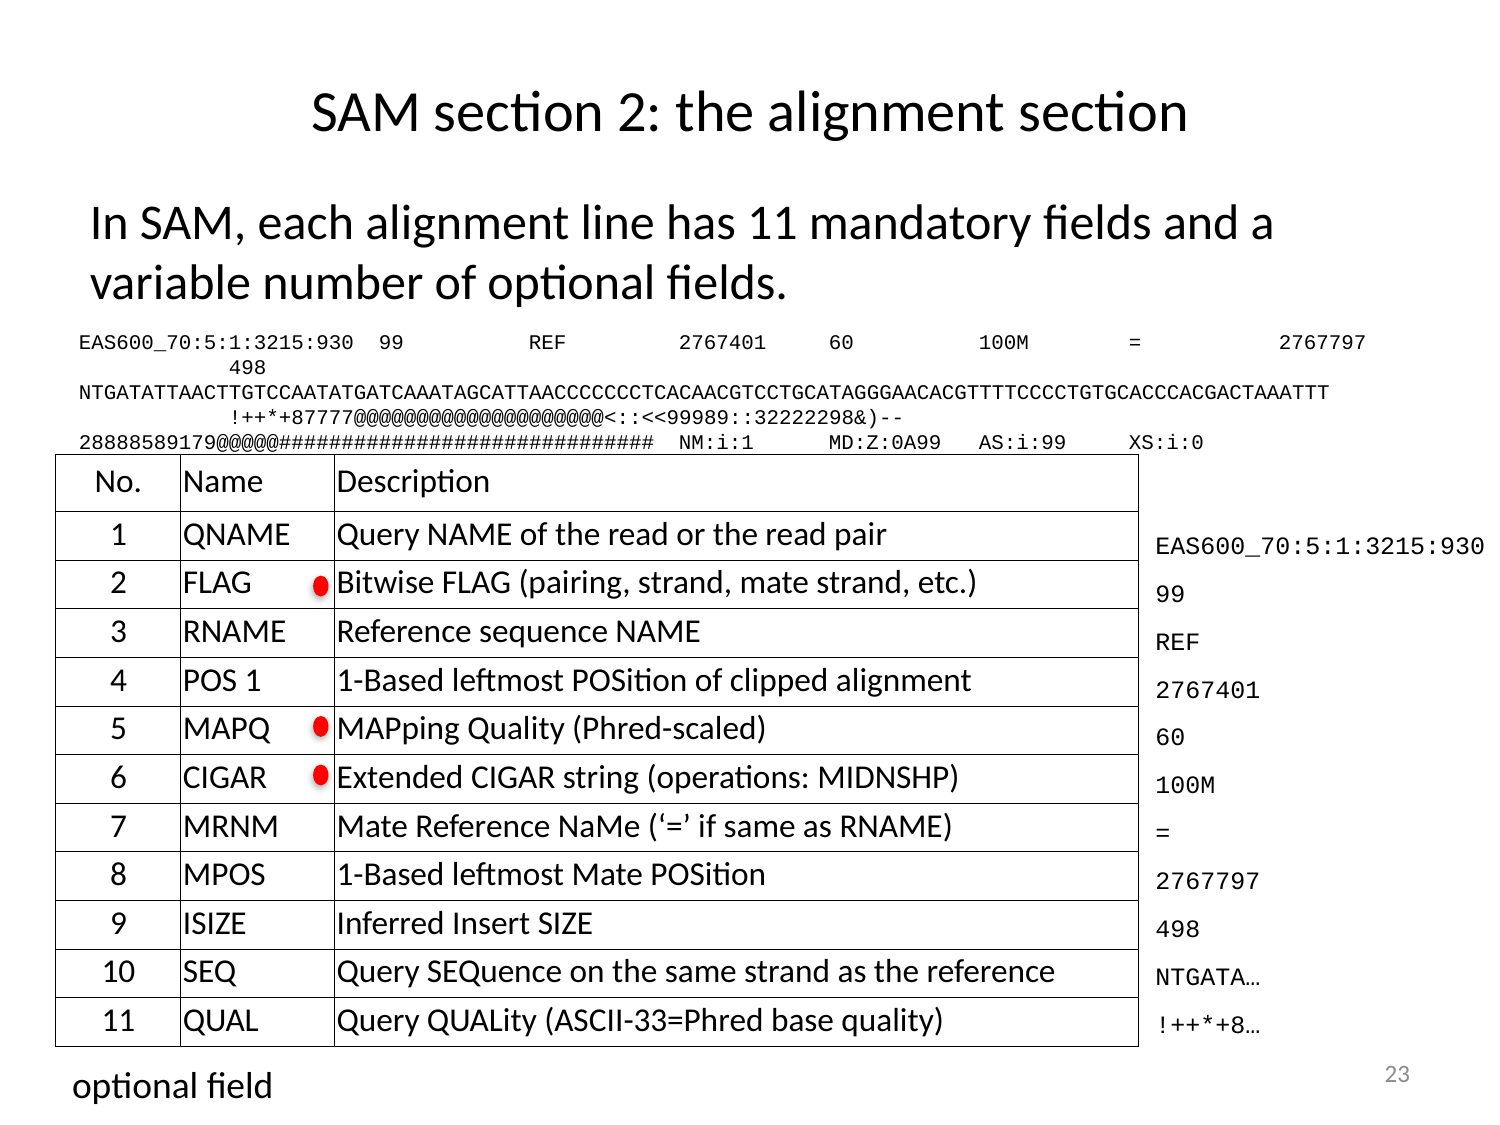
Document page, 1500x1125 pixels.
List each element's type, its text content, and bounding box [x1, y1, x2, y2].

table_cell QUAL [181, 998, 334, 1046]
table_cell MAPping Quality (Phred-scaled) [335, 707, 1138, 754]
slide_number 23 [1074, 1042, 1425, 1103]
table_cell QNAME [181, 512, 334, 560]
table_cell SEQ [181, 950, 334, 997]
text_box EAS600_70:5:1:3215:930 99 REF 2767401 60 100M = 2767797 498 NTGATA… !++*+8… [1140, 504, 1500, 1046]
table_header Name [181, 461, 334, 511]
table_header Description [335, 461, 1138, 511]
table_cell 9 [56, 901, 180, 949]
table_cell 5 [56, 707, 180, 754]
table_cell RNAME [181, 609, 334, 657]
table_cell MAPQ [181, 707, 334, 754]
table_cell 1-Based leftmost POSition of clipped alignment [335, 658, 1138, 706]
table_cell Query QUALity (ASCII-33=Phred base quality) [335, 998, 1138, 1046]
text_box In SAM, each alignment line has 11 mandatory fields and a variable number of optional fields. [75, 181, 1405, 317]
table_cell MPOS [181, 852, 334, 900]
table_cell Inferred Insert SIZE [335, 901, 1138, 949]
table_cell Reference sequence NAME [335, 609, 1138, 657]
table_cell Mate Reference NaMe (‘=’ if same as RNAME) [335, 804, 1138, 851]
table_cell 2 [56, 561, 180, 608]
table_cell Query NAME of the read or the read pair [335, 512, 1138, 560]
table_cell 4 [56, 658, 180, 706]
table_cell 3 [56, 609, 180, 657]
table_cell 6 [56, 755, 180, 803]
table_cell 7 [56, 804, 180, 851]
title SAM section 2: the alignment section [75, 45, 1425, 172]
table_cell POS 1 [181, 658, 334, 706]
table_cell 8 [56, 852, 180, 900]
text_box EAS600_70:5:1:3215:930 99 REF 2767401 60 100M = 2767797 498 NTGATATTAACTTGTCCAATATGATCAAATAGCATTAACCCCCCCTCACAACGTCCTGCATAGGGAACACGTTTTCCCCTGTGCACCCACGACTAAATTT !++*+87777@@@@@@@@@@@@@@@@@@@@<::<<99989::32222298&)--28888589179@@@@@############################## NM:i:1 MD:Z:0A99 AS:i:99 XS:i:0 [63, 321, 1439, 461]
table_cell Extended CIGAR string (operations: MIDNSHP) [335, 755, 1138, 803]
table_cell 1 [56, 512, 180, 560]
table_cell 10 [56, 950, 180, 997]
table_cell 1-Based leftmost Mate POSition [335, 852, 1138, 900]
text_box optional field [57, 1053, 289, 1113]
table_cell MRNM [181, 804, 334, 851]
table_header No. [56, 455, 180, 511]
table_cell CIGAR [181, 755, 334, 803]
table_cell Query SEQuence on the same strand as the reference [335, 950, 1138, 997]
table_cell FLAG [181, 561, 334, 608]
table_cell 11 [56, 998, 180, 1046]
table_cell ISIZE [181, 901, 334, 949]
table_cell Bitwise FLAG (pairing, strand, mate strand, etc.) [335, 561, 1138, 608]
